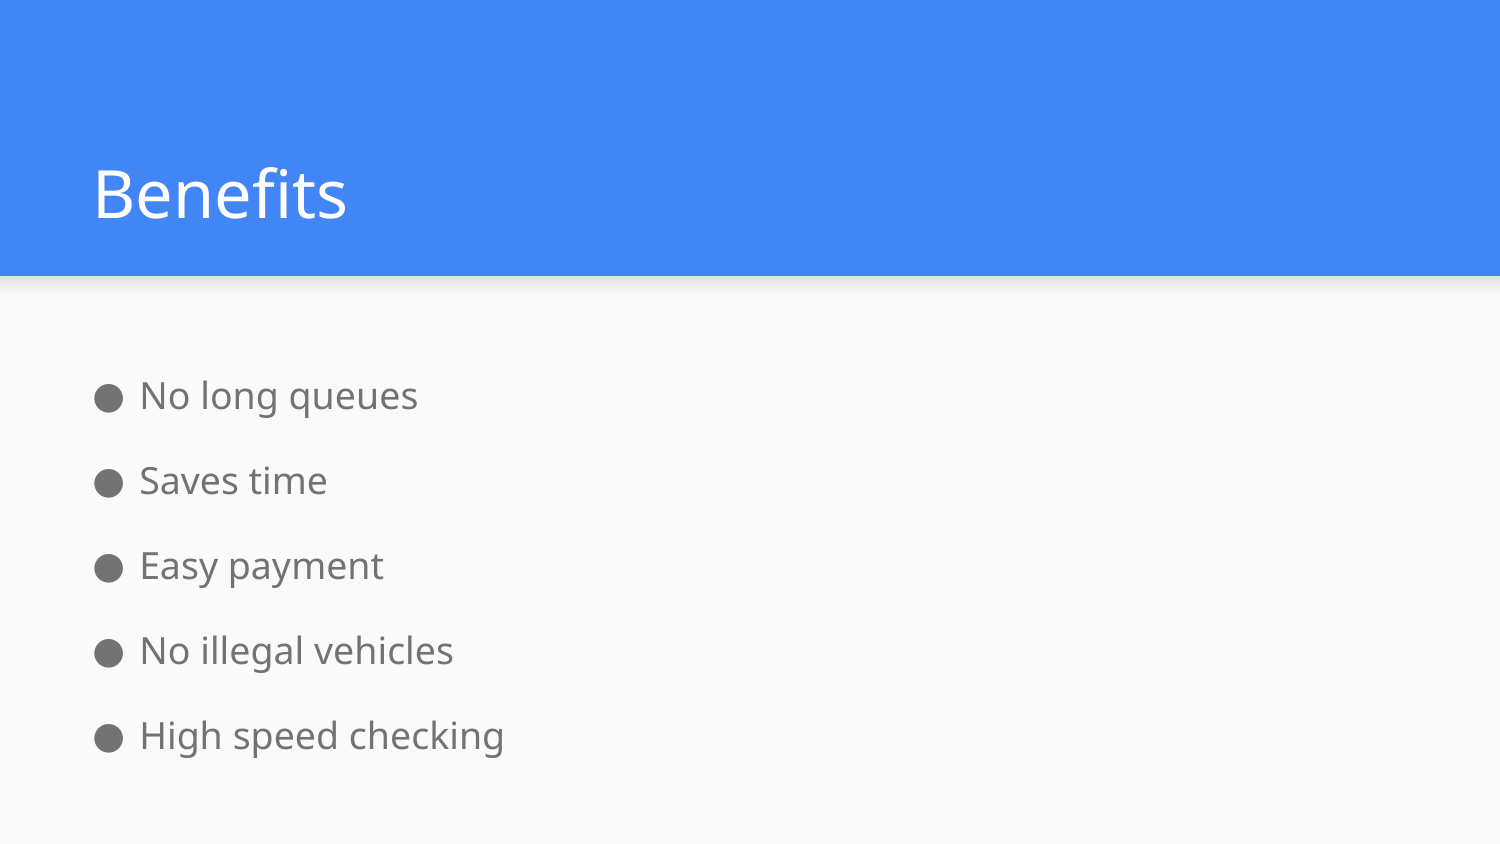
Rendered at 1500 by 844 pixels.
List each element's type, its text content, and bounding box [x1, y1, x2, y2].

list No long queues Saves time Easy payment No illegal vehicles High speed checking [77, 350, 960, 816]
title Benefits [77, 121, 1427, 248]
